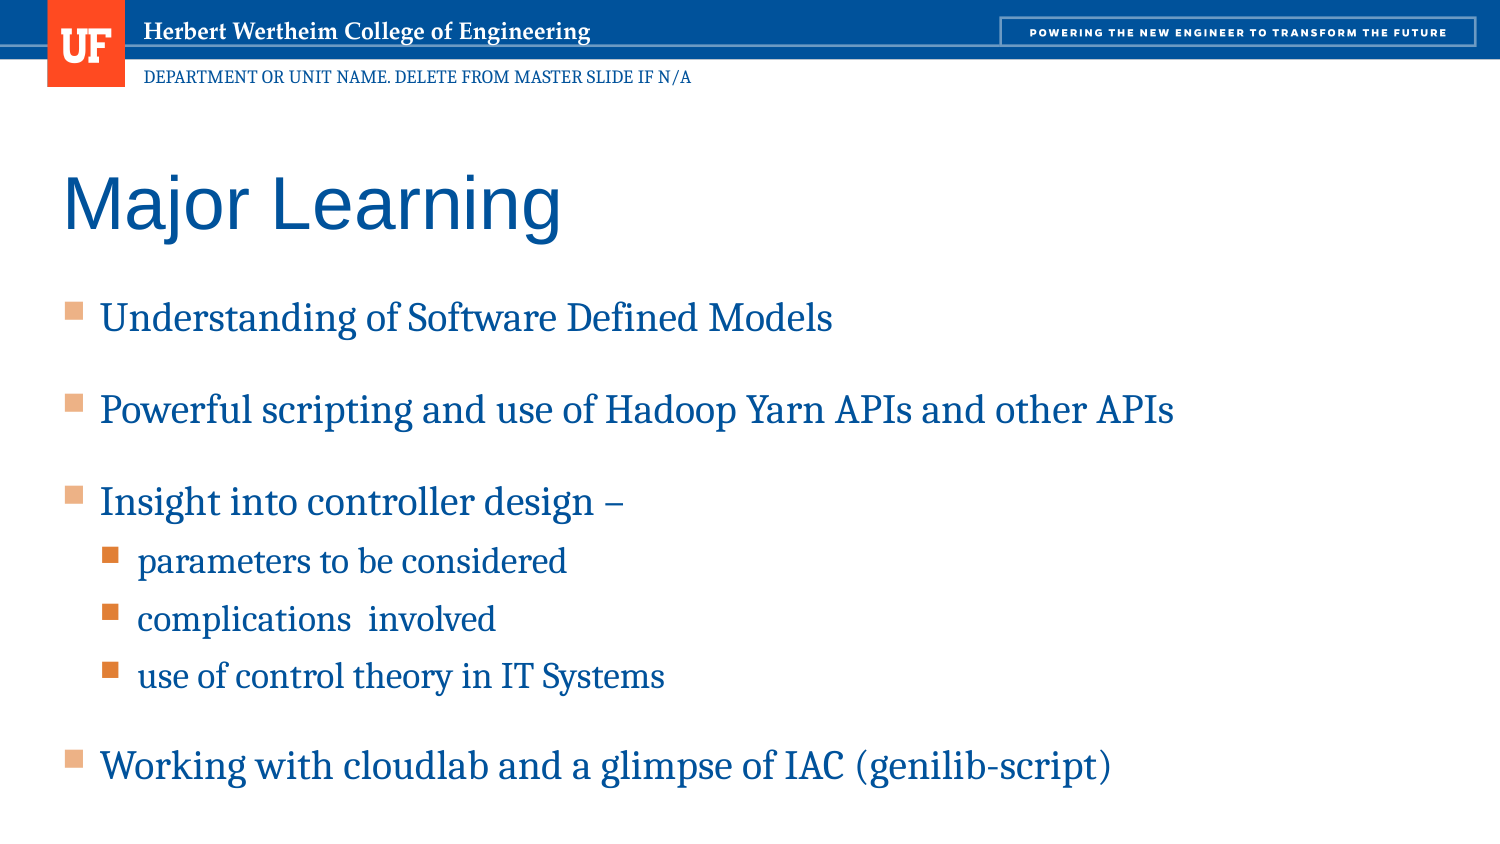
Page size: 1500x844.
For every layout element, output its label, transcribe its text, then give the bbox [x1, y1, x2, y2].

title Major Learning [47, 146, 1288, 284]
list Understanding of Software Defined Models Powerful scripting and use of Hadoop Yarn APIs and other APIs Insight into controller design – parameters to be considered complications involved use of control theory in IT Systems Working with cloudlab and a glimpse of IAC (genilib-script) [47, 284, 1288, 793]
picture [0, 0, 1500, 87]
